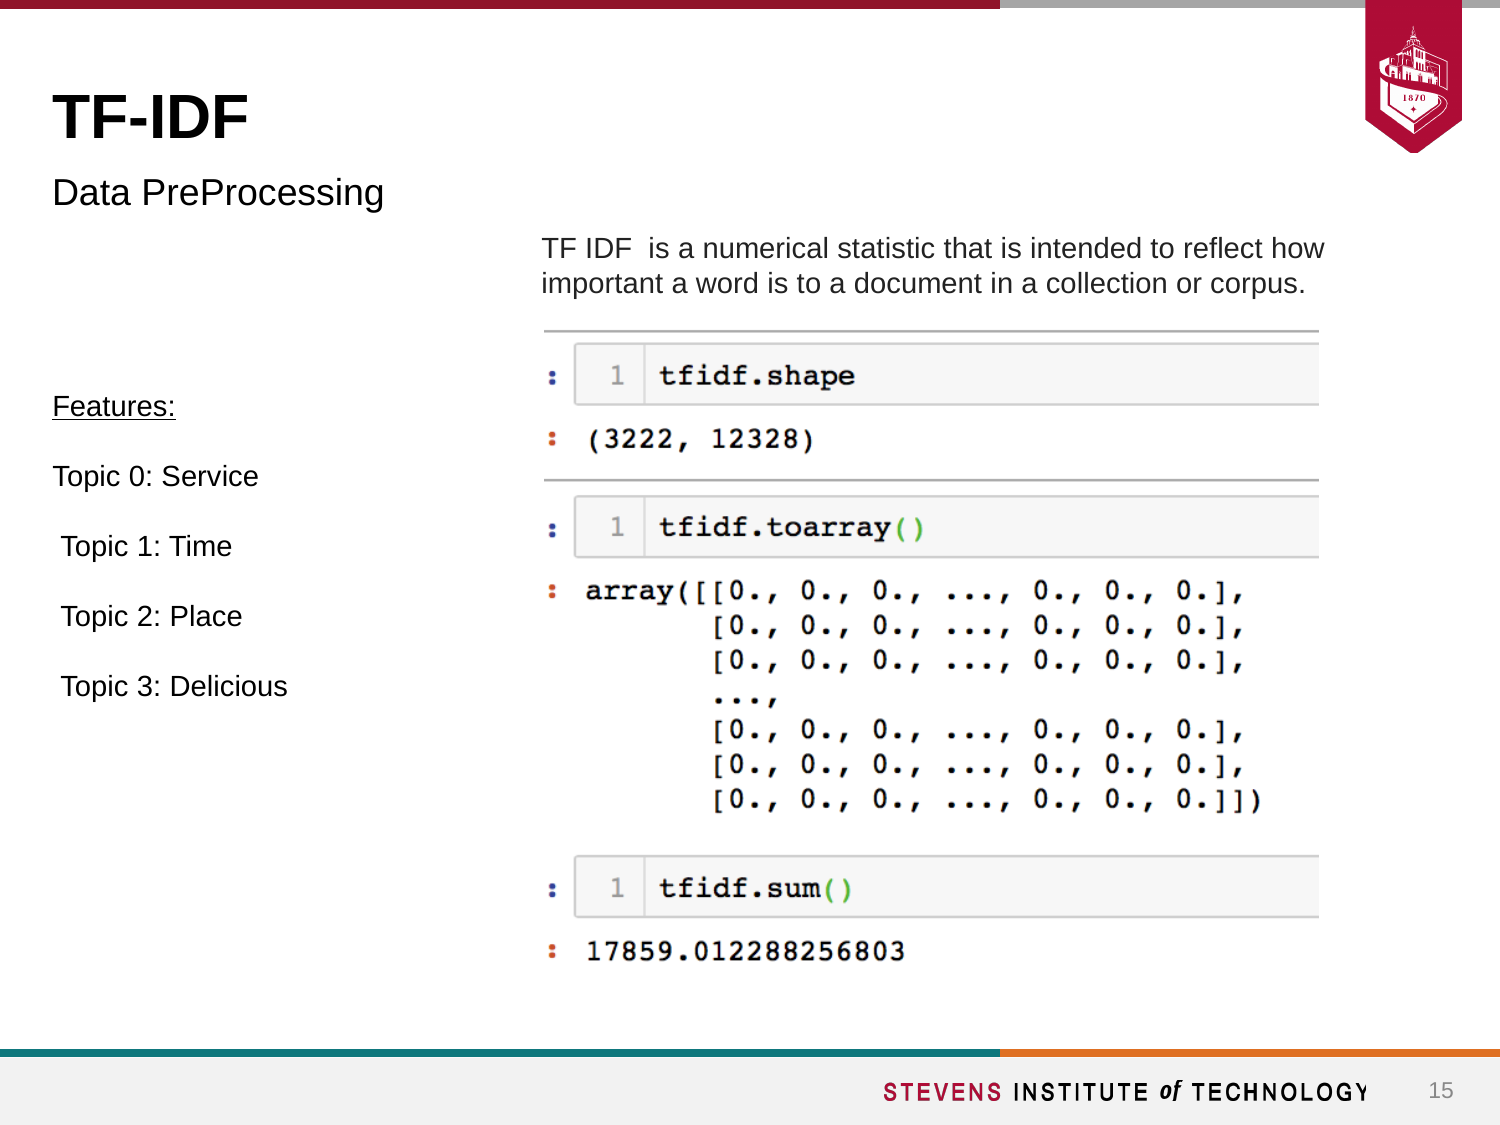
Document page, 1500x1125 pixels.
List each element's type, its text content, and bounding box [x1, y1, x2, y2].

title TF-IDF [37, 68, 1236, 157]
picture [1365, 0, 1462, 153]
list Data PreProcessing [37, 160, 1463, 228]
text_box TF IDF is a numerical statistic that is intended to reflect how important a word is to a document in a collection or corpus. [526, 214, 1378, 401]
text_box Features: Topic 0: Service Topic 1: Time Topic 2: Place Topic 3: Delicious [37, 372, 517, 718]
picture [884, 1080, 1366, 1101]
picture [544, 319, 1319, 995]
slide_number 15 [1401, 1059, 1481, 1120]
